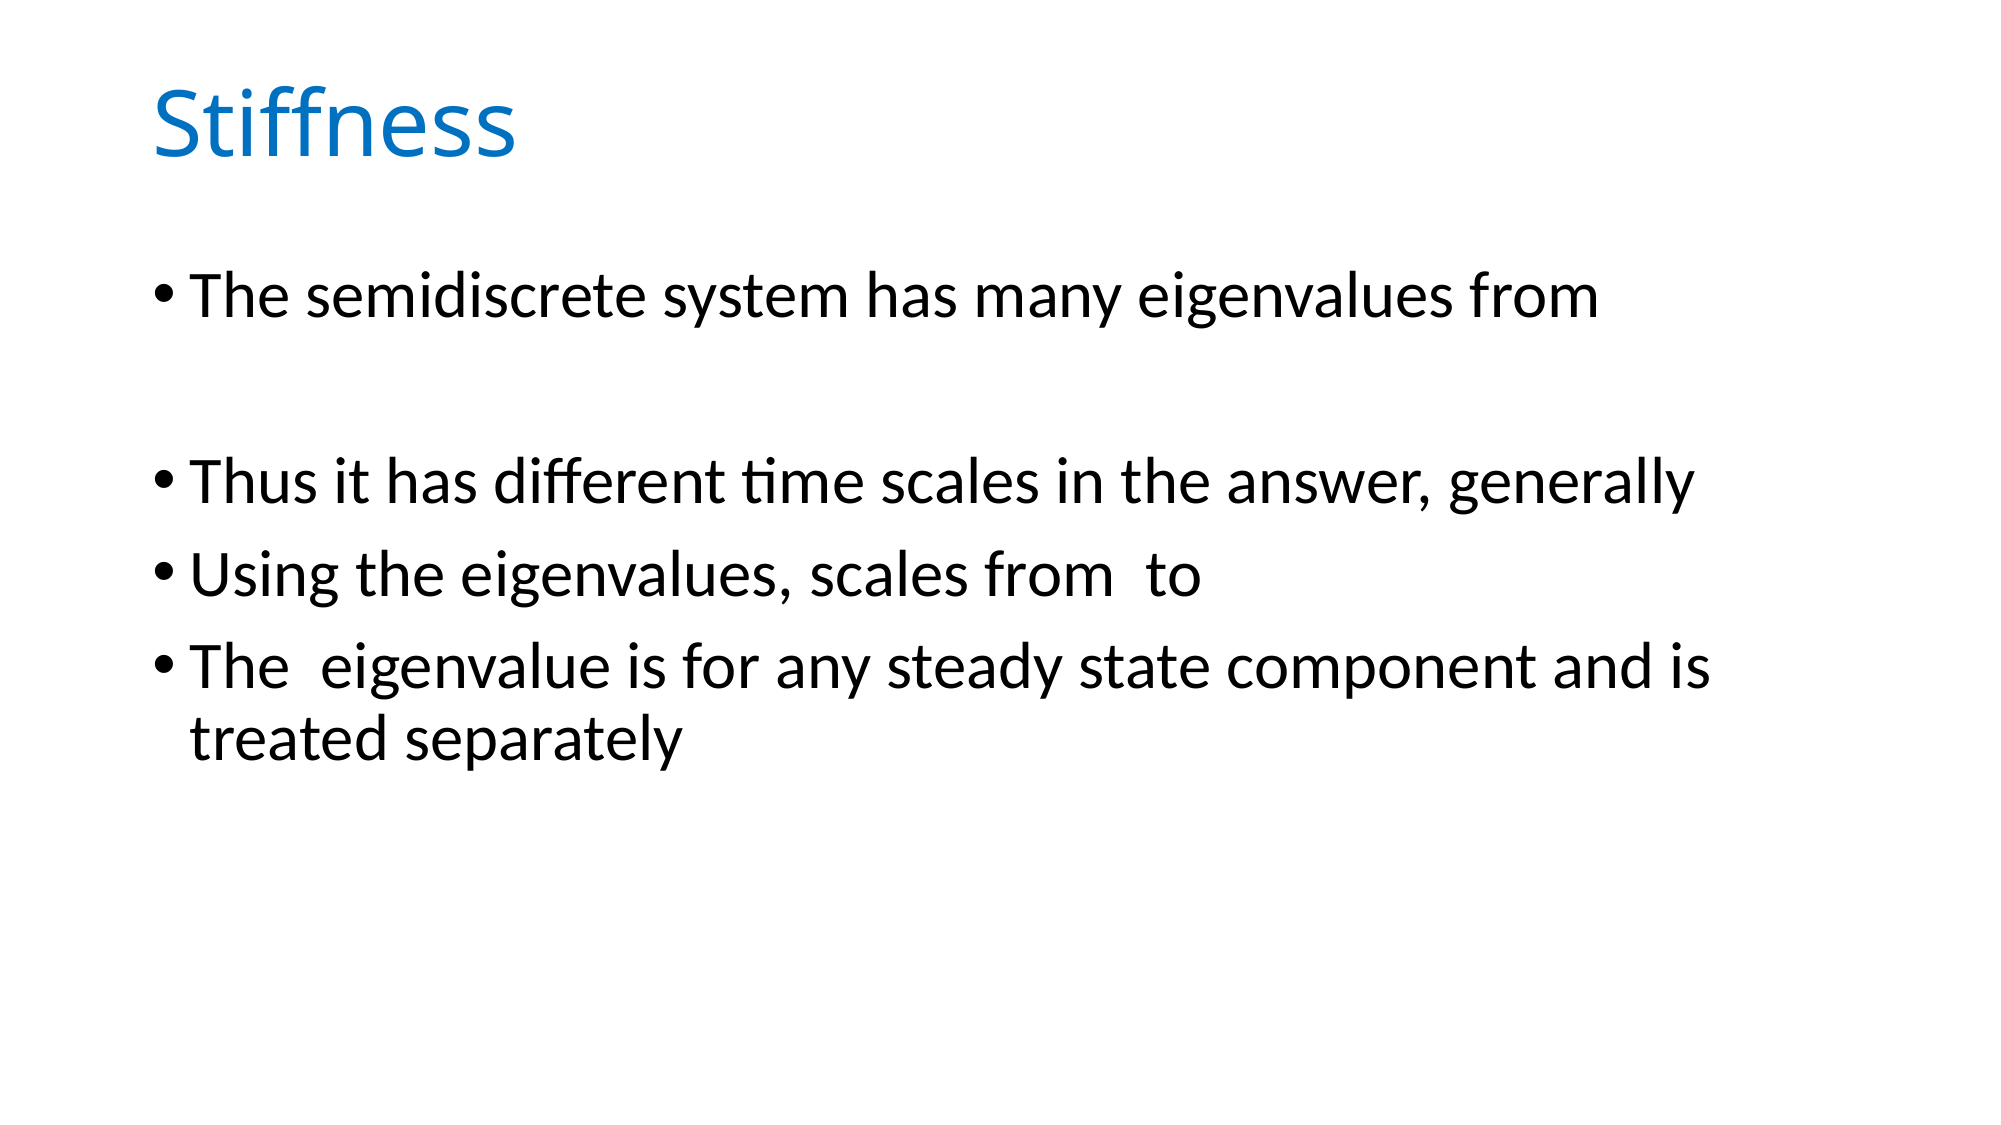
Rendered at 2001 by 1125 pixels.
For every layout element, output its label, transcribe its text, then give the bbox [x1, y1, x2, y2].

title Stiffness [137, 59, 1863, 193]
